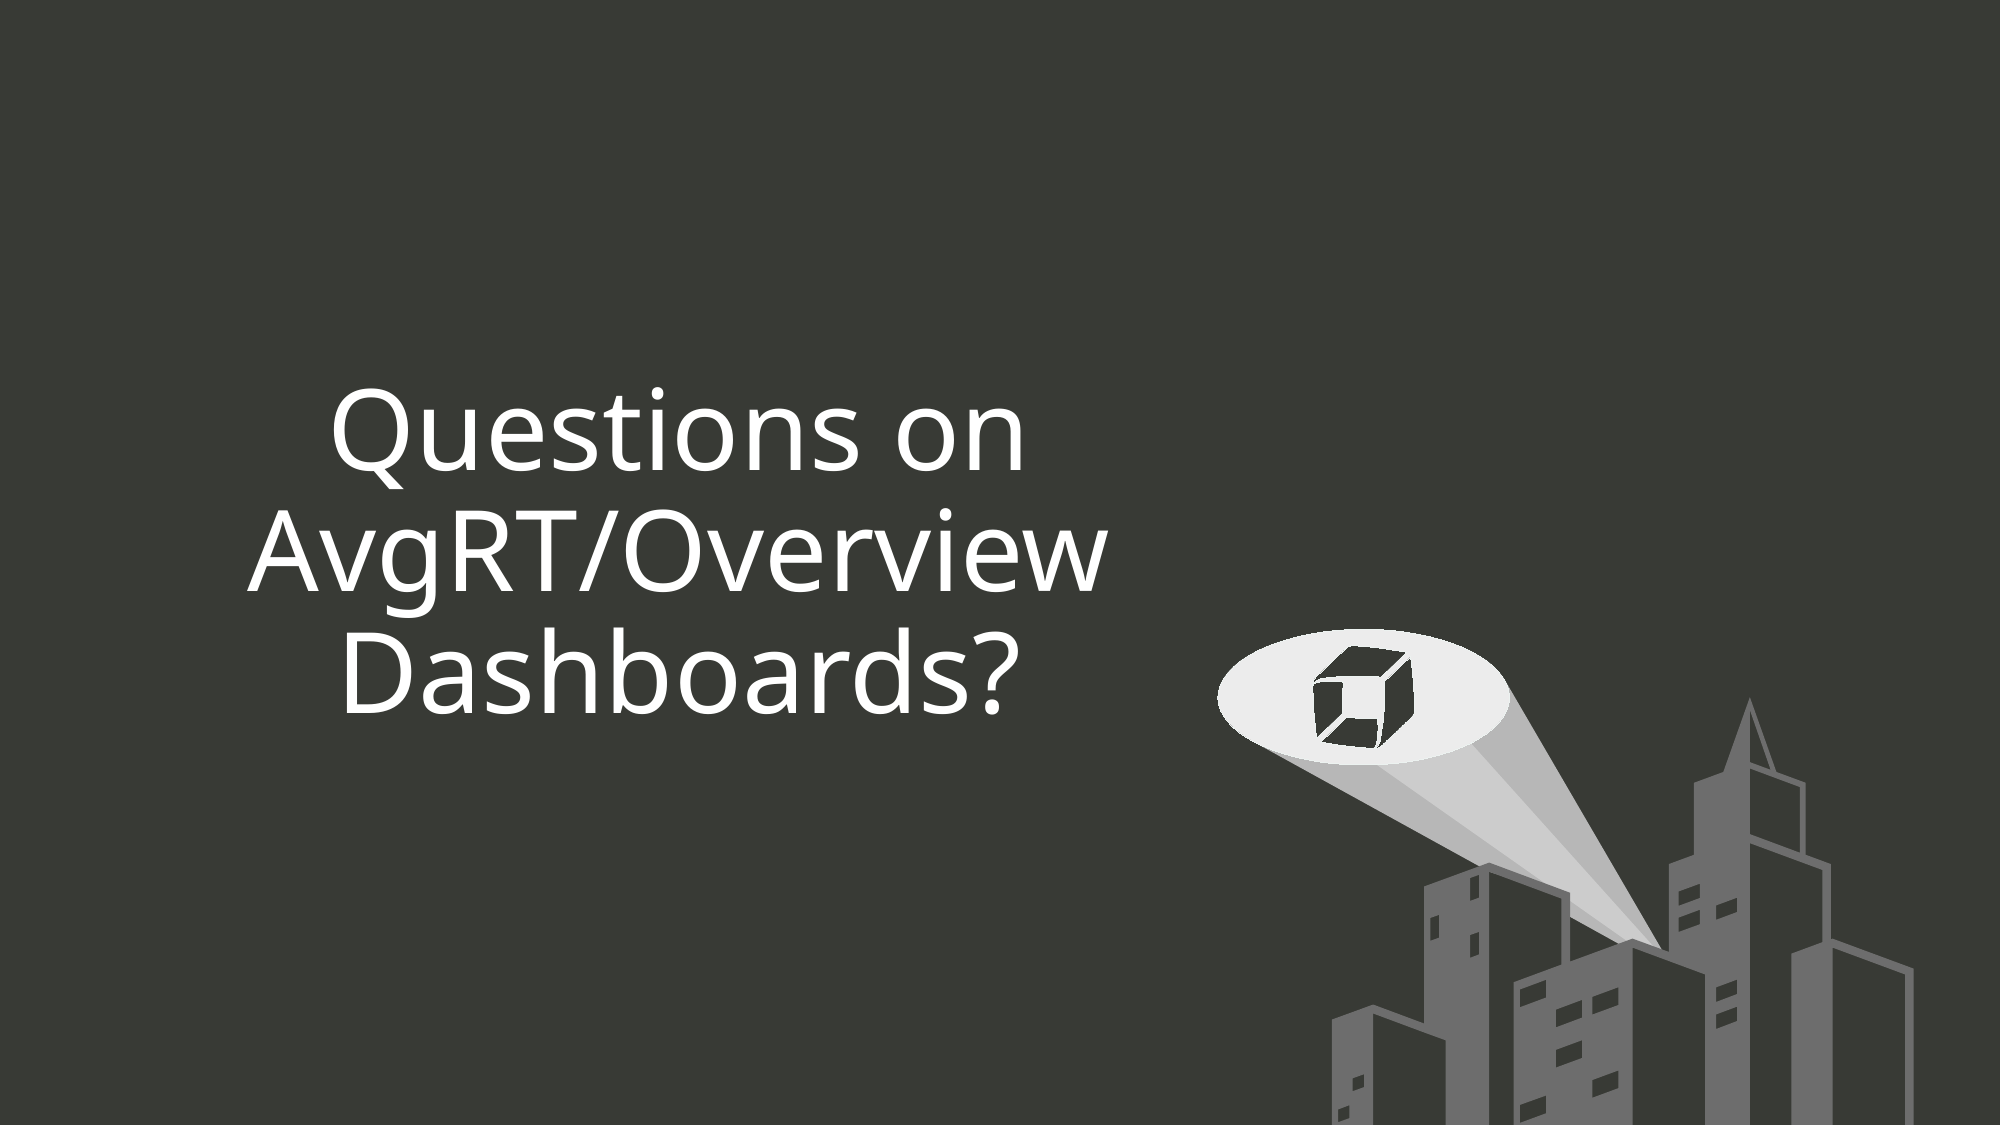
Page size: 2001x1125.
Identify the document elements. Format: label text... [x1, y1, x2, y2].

title Questions on AvgRT/Overview Dashboards? [155, 365, 1203, 853]
